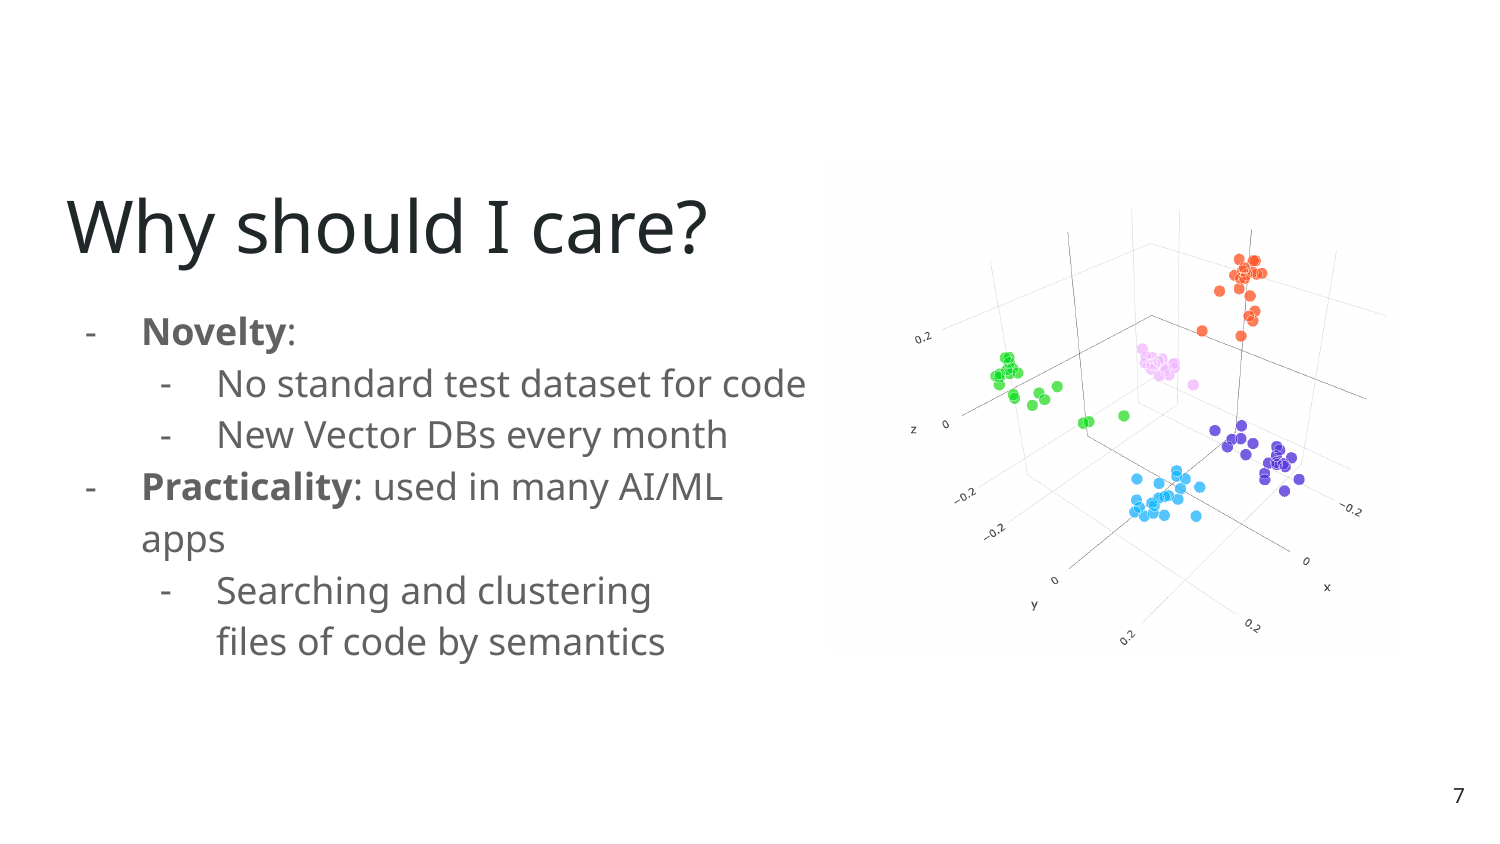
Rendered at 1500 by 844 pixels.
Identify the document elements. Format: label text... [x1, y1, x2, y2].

title Why should I care? Novelty: No standard test dataset for code New Vector DBs every month Practicality: used in many AI/ML apps Searching and clustering files of code by semantics [51, 116, 827, 728]
slide_number ‹#› [1389, 764, 1480, 830]
picture [825, 158, 1406, 685]
